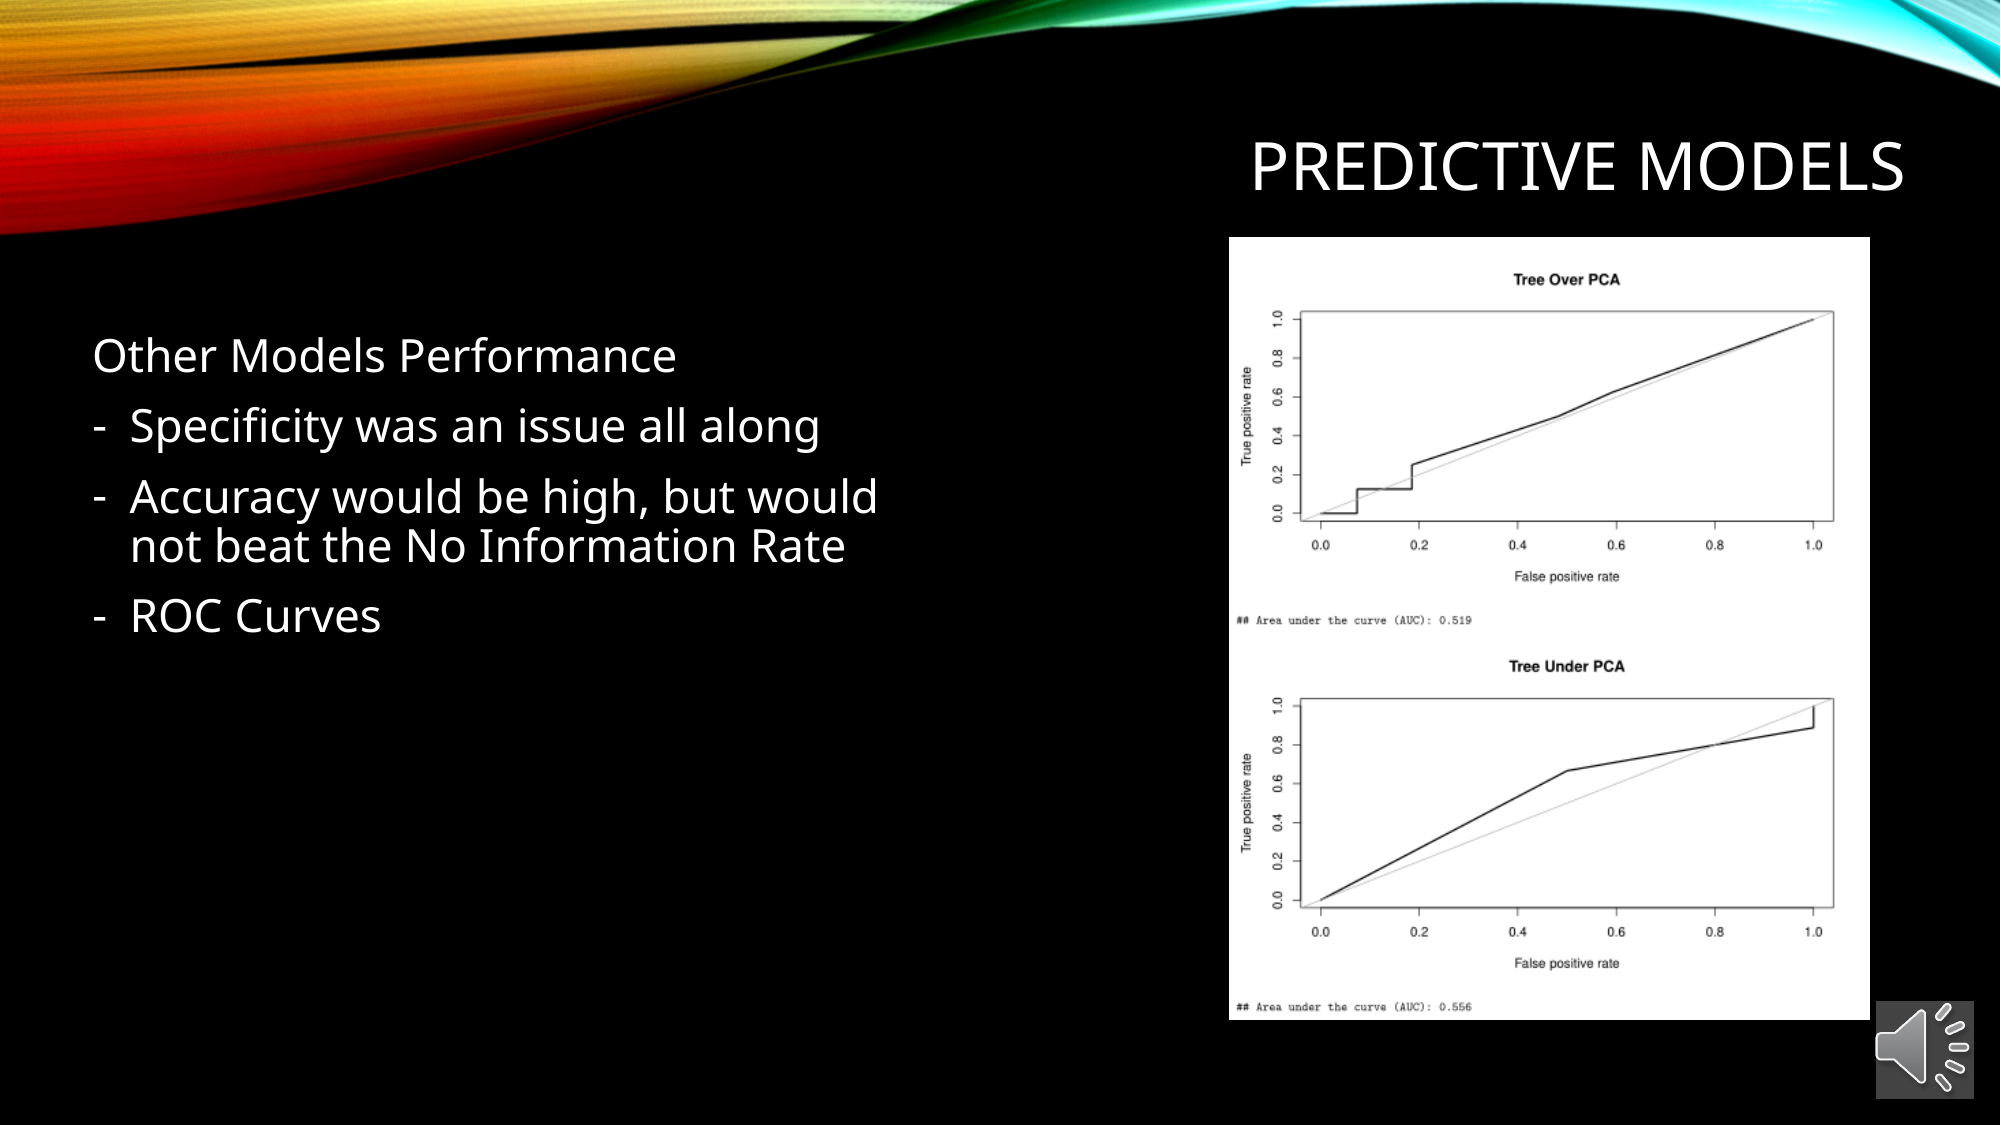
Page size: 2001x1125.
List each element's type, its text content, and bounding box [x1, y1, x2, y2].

list Other Models Performance Specificity was an issue all along Accuracy would be high, but would not beat the No Information Rate ROC Curves [77, 325, 966, 986]
picture [1874, 999, 1976, 1101]
picture [0, 0, 2000, 1021]
text_box [0, 237, 2000, 1125]
